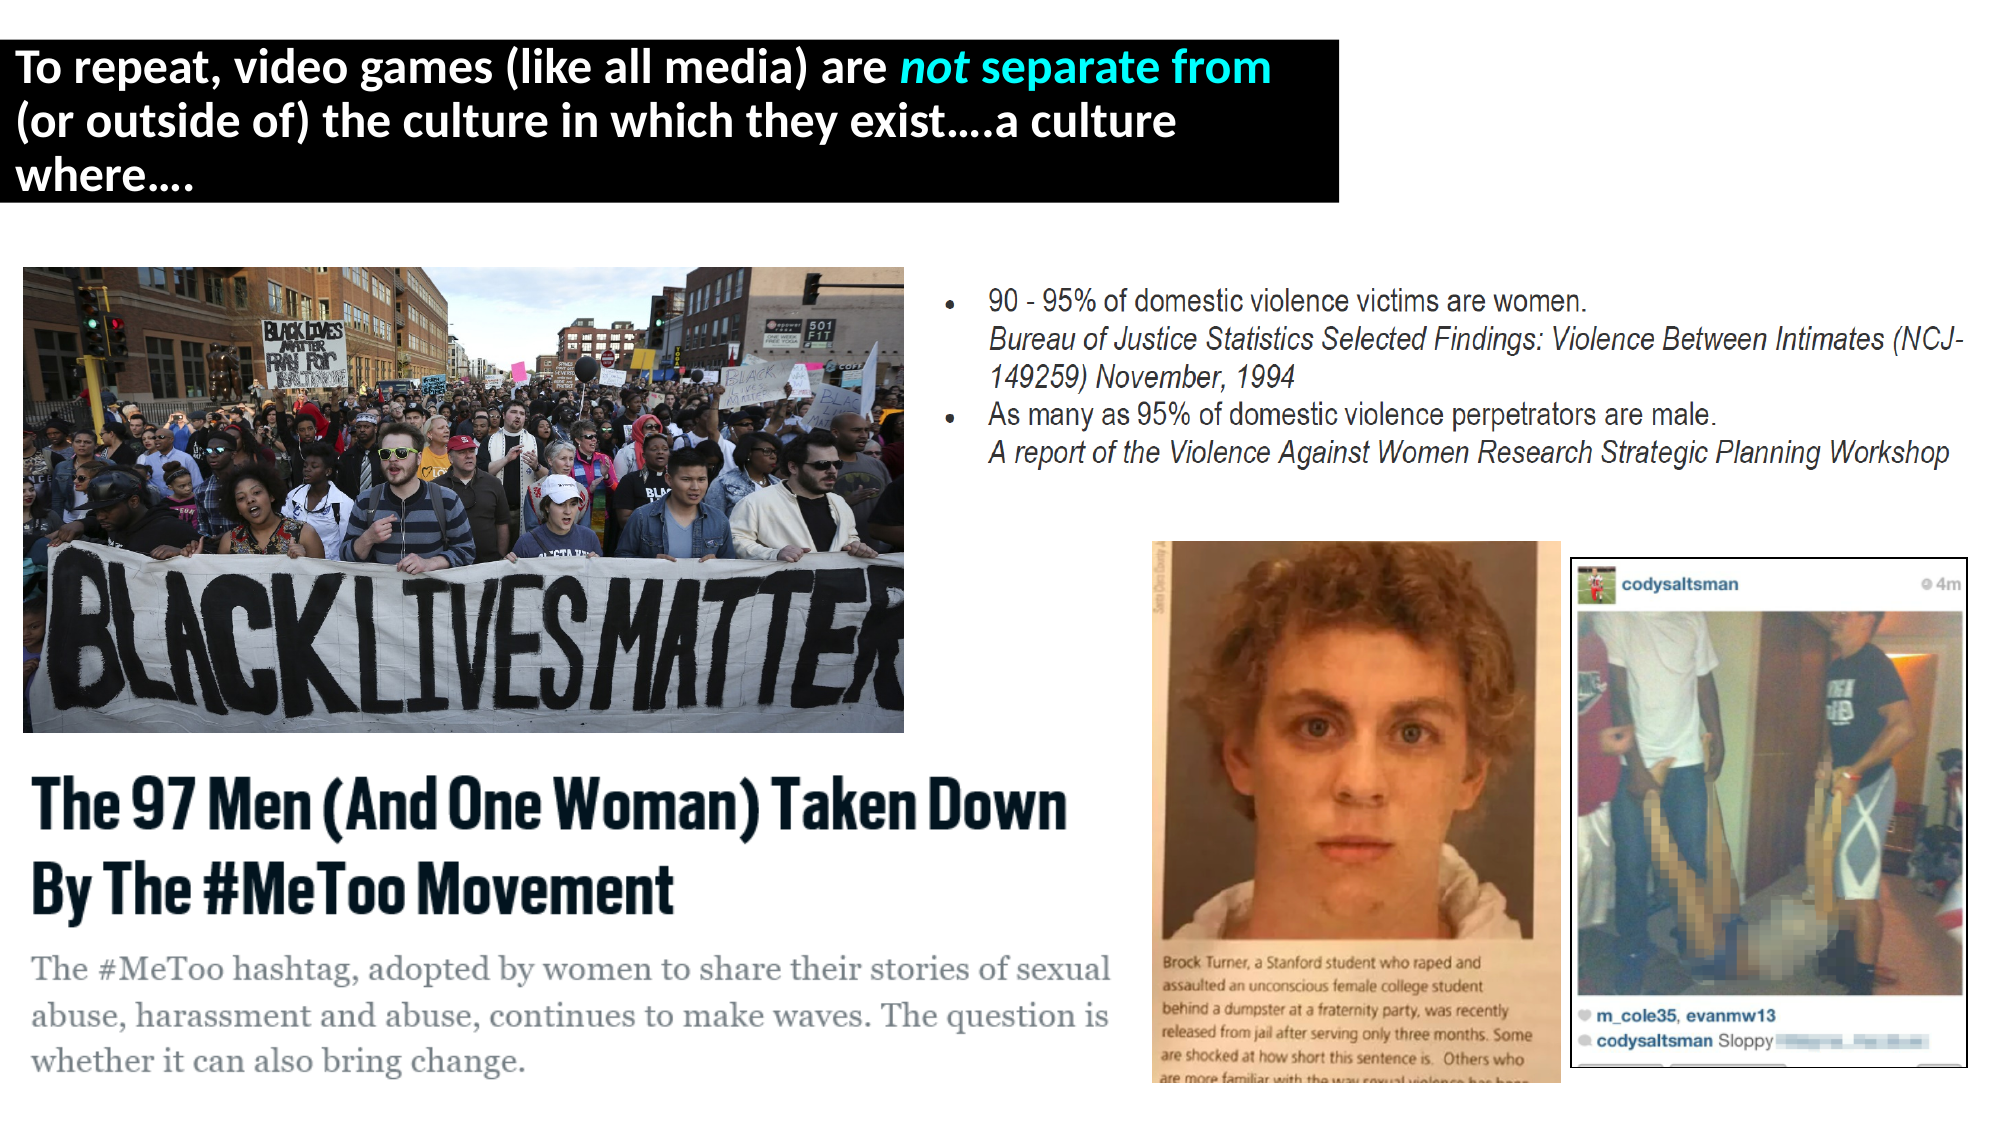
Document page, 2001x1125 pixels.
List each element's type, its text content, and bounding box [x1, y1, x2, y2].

picture [0, 761, 1129, 1097]
text_box To repeat, video games (like all media) are not separate from (or outside of) the culture in which they exist….a culture where…. [0, 39, 1340, 203]
picture [933, 282, 1988, 501]
picture [1152, 541, 1561, 1085]
picture [1571, 558, 1967, 1067]
picture [22, 267, 904, 733]
